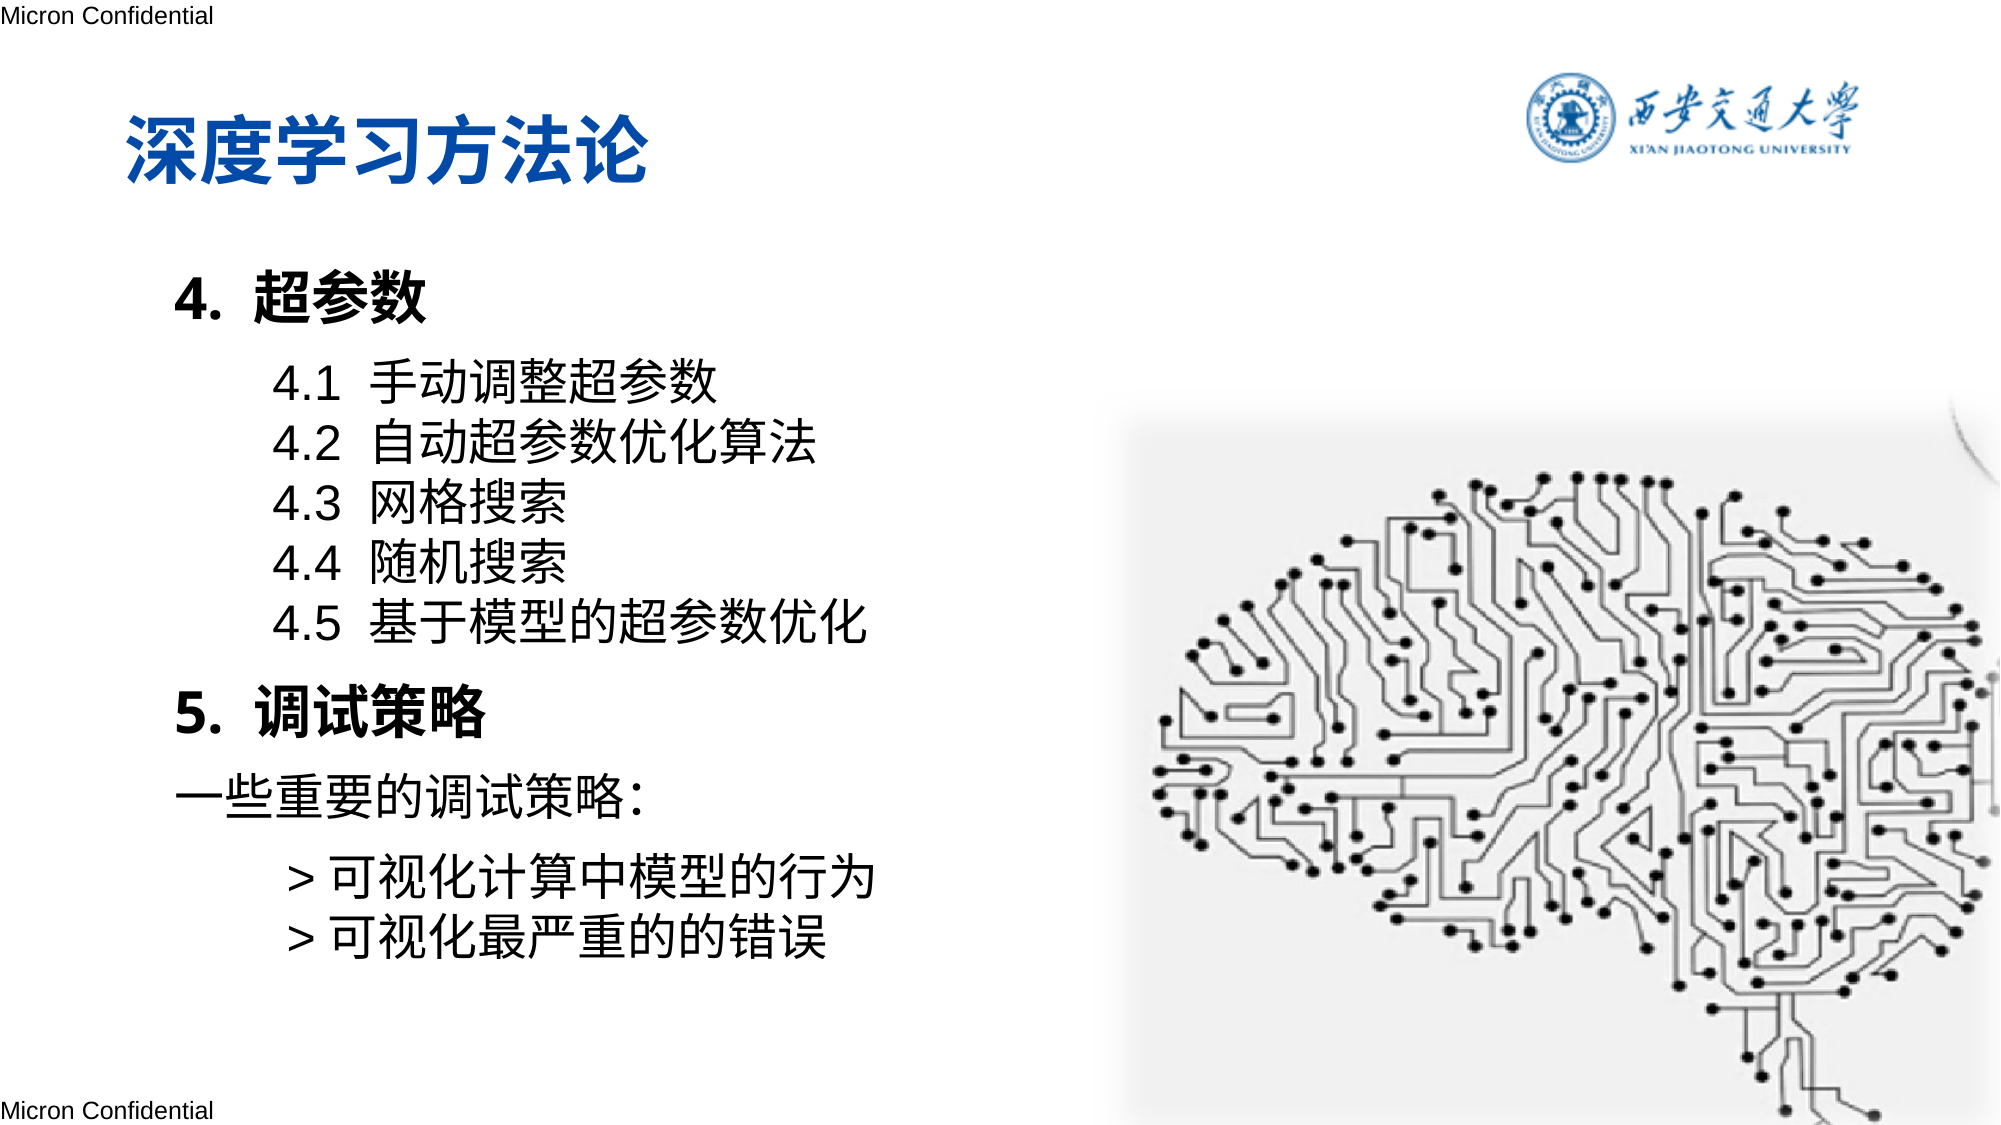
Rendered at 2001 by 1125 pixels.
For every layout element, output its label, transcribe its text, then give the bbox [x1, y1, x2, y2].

text_box 4. 超参数 4.1 手动调整超参数 4.2 自动超参数优化算法 4.3 网格搜索 4.4 随机搜索 4.5 基于模型的超参数优化 5. 调试策略 一些重要的调试策略： >可视化计算中模型的行为 >可视化最严重的的错误 [159, 253, 2000, 973]
picture [1093, 388, 2000, 1125]
text_box 深度学习方法论 [109, 95, 665, 201]
picture [1467, 35, 1940, 177]
